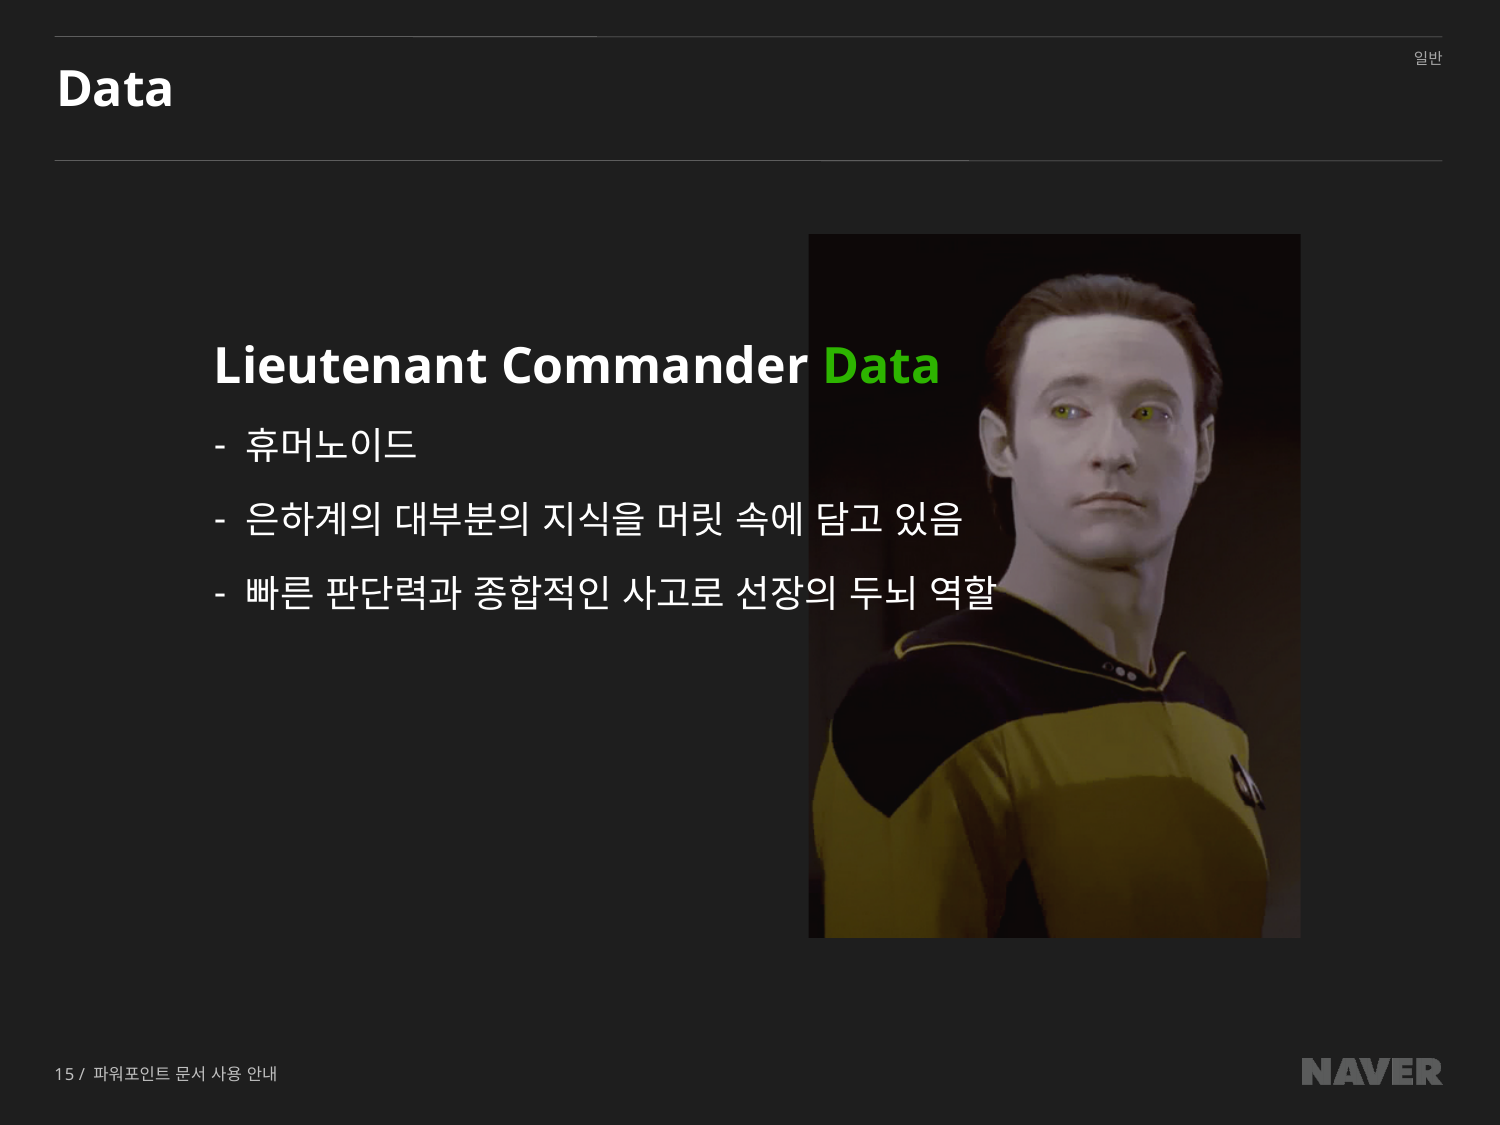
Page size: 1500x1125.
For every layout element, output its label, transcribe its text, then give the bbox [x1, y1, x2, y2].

picture [1302, 1058, 1443, 1085]
title Data [41, 49, 1459, 186]
list Lieutenant Commander Data 휴머노이드 은하계의 대부분의 지식을 머릿 속에 담고 있음 빠른 판단력과 종합적인 사고로 선장의 두뇌 역할 [199, 296, 1072, 668]
text_box [808, 234, 1301, 938]
